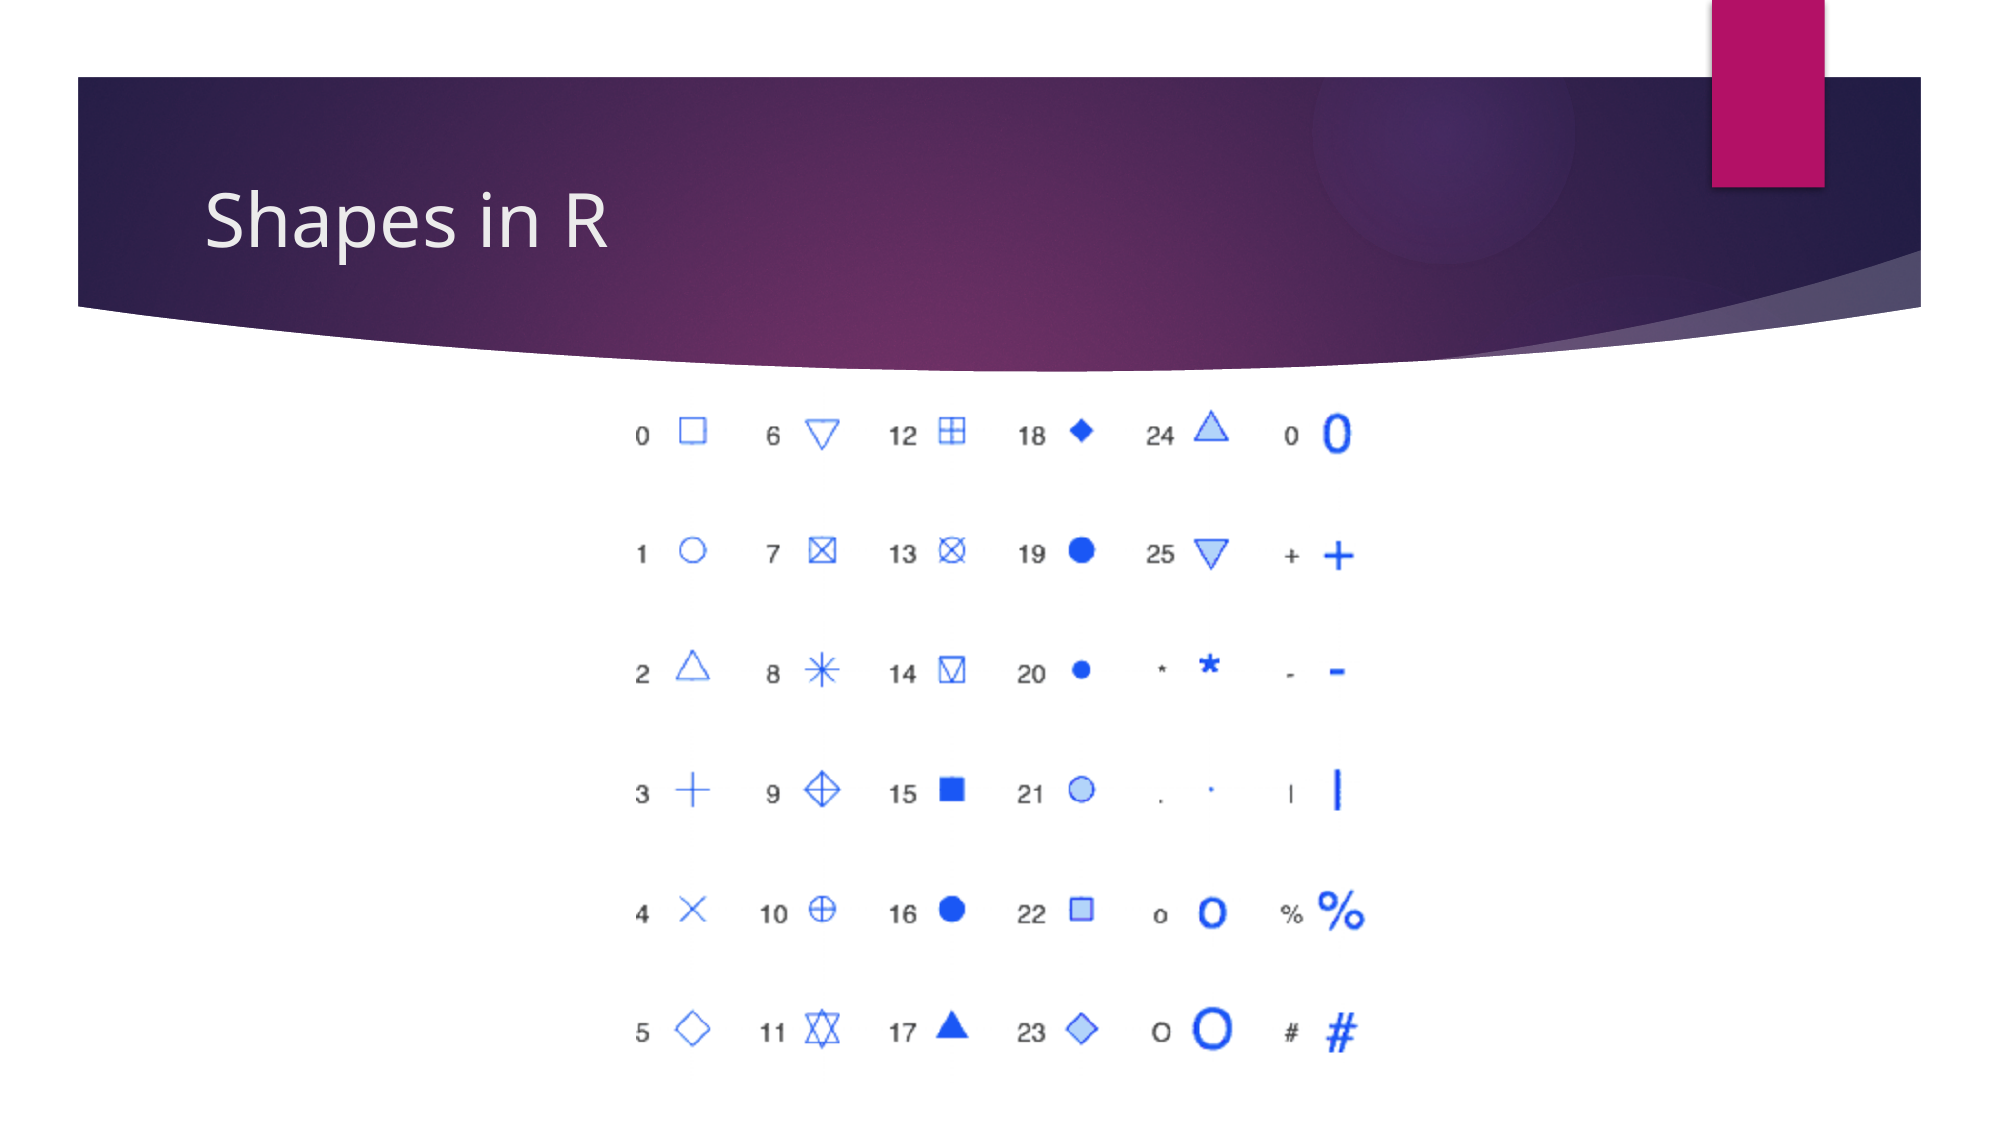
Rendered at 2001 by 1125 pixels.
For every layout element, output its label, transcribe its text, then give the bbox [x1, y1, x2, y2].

title Shapes in R [189, 159, 1627, 276]
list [569, 386, 1431, 1083]
